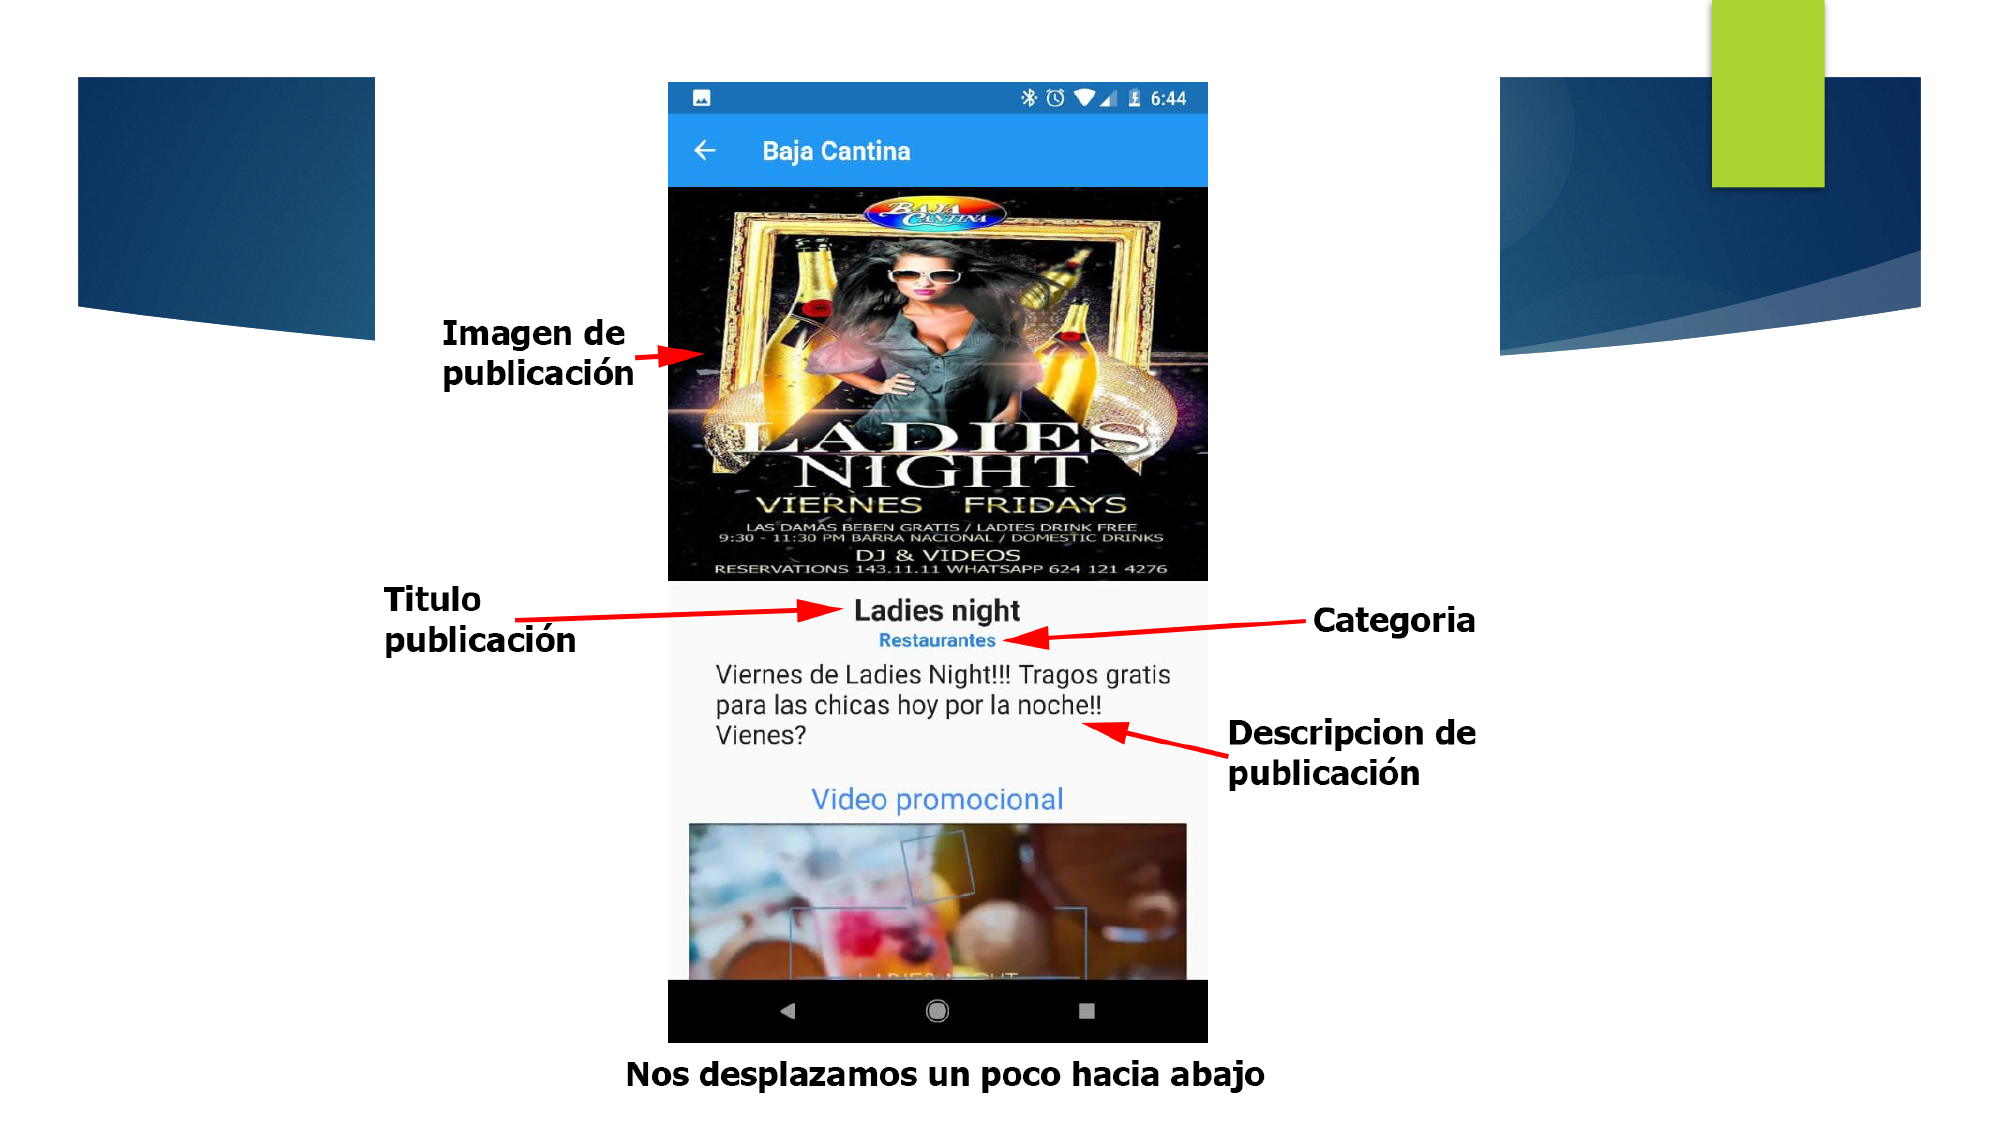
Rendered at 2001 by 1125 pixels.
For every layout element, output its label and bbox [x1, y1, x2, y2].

picture [374, 0, 1501, 1125]
